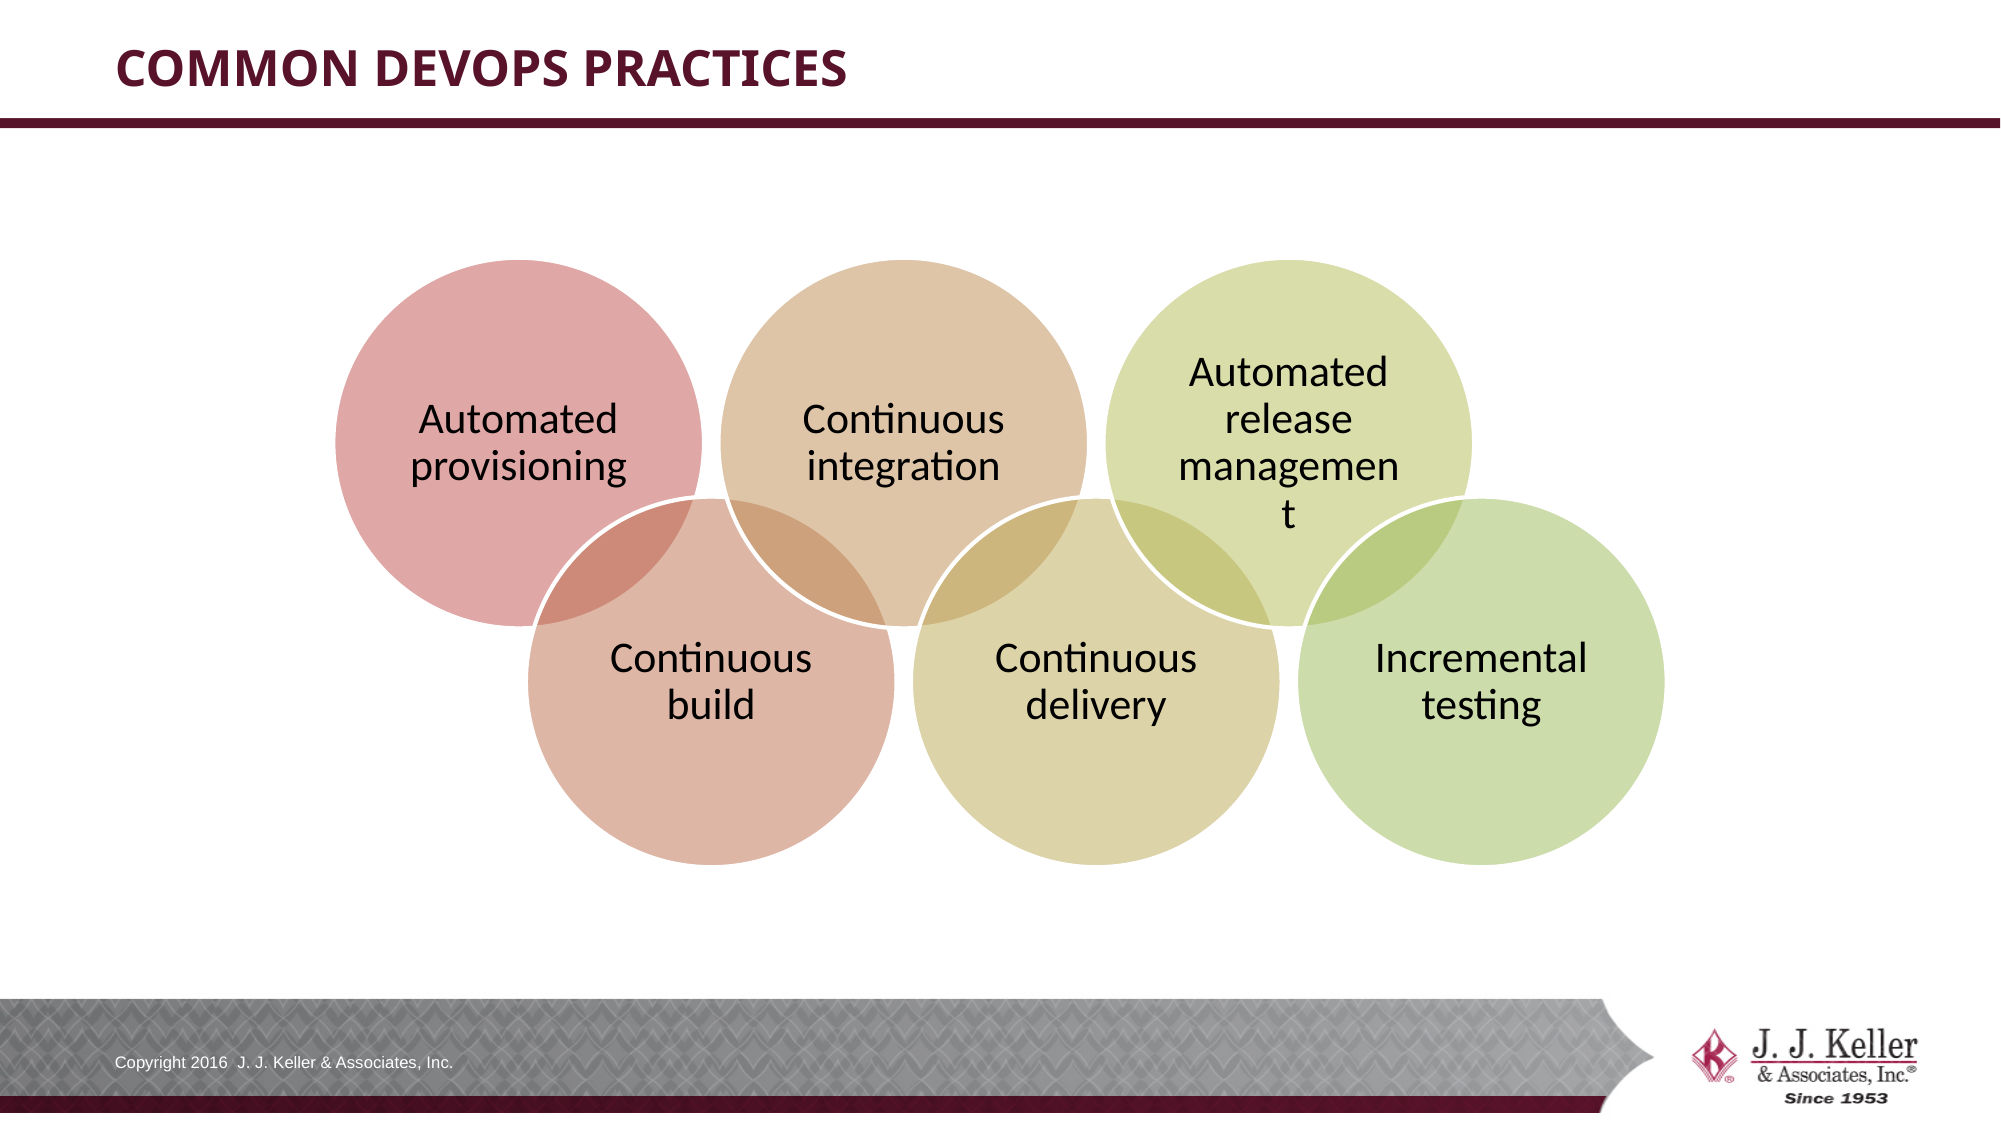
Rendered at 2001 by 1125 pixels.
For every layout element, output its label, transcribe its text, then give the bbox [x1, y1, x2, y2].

title Common devops practices [99, 4, 1900, 128]
picture [0, 0, 2001, 1125]
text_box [332, 117, 1667, 1008]
